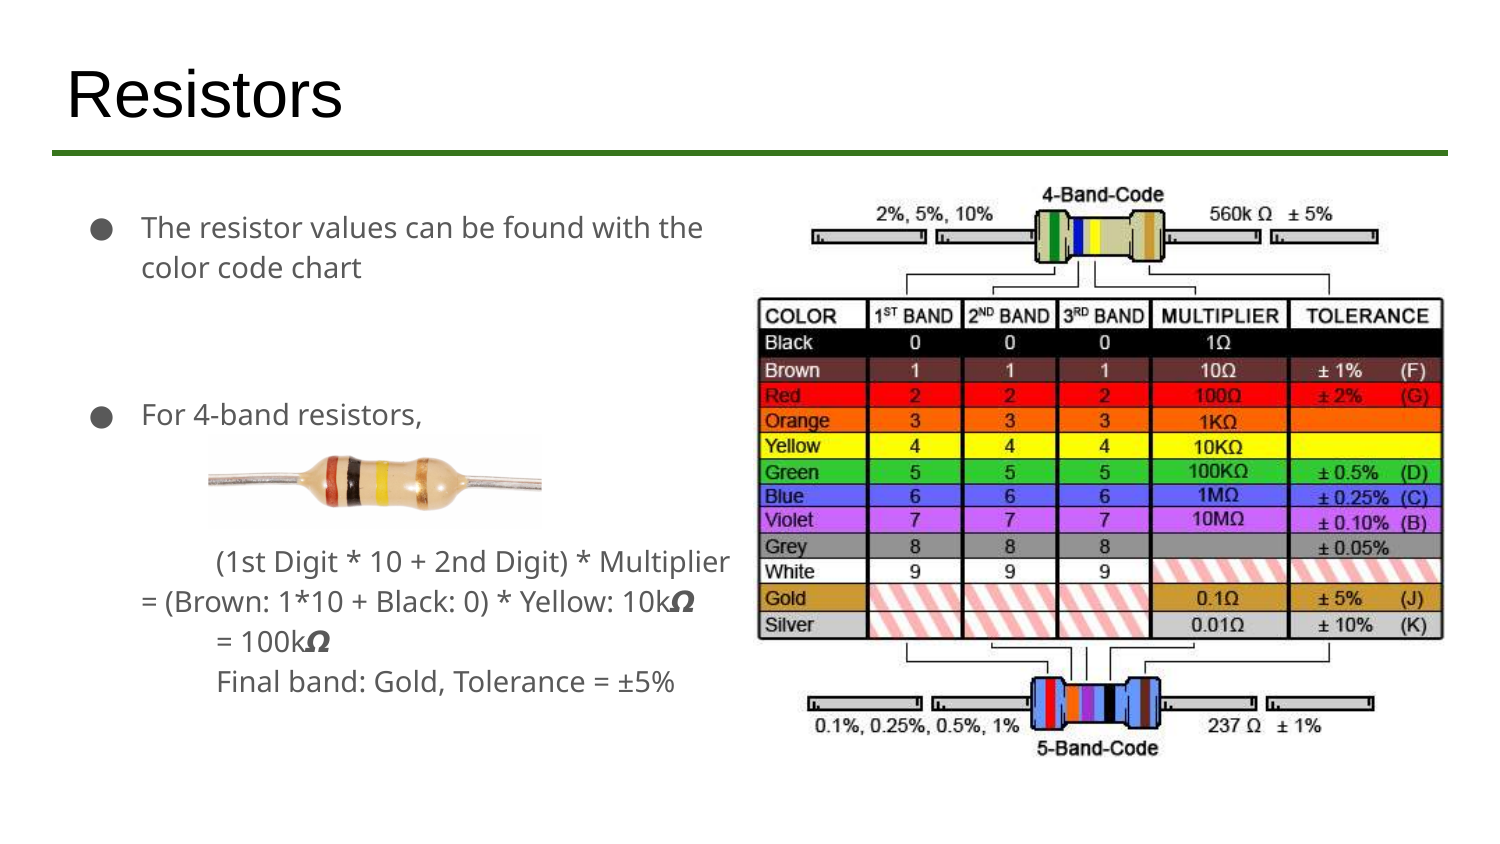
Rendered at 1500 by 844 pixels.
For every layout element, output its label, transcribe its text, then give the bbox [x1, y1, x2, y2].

picture [752, 176, 1451, 766]
title Resistors [51, 35, 1449, 130]
list The resistor values can be found with the color code chart For 4-band resistors, (1st Digit * 10 + 2nd Digit) * Multiplier = (Brown: 1*10 + Black: 0) * Yellow: 10k𝞨 = 100k𝞨 Final band: Gold, Tolerance = ±5% [51, 189, 747, 750]
picture [208, 434, 542, 529]
